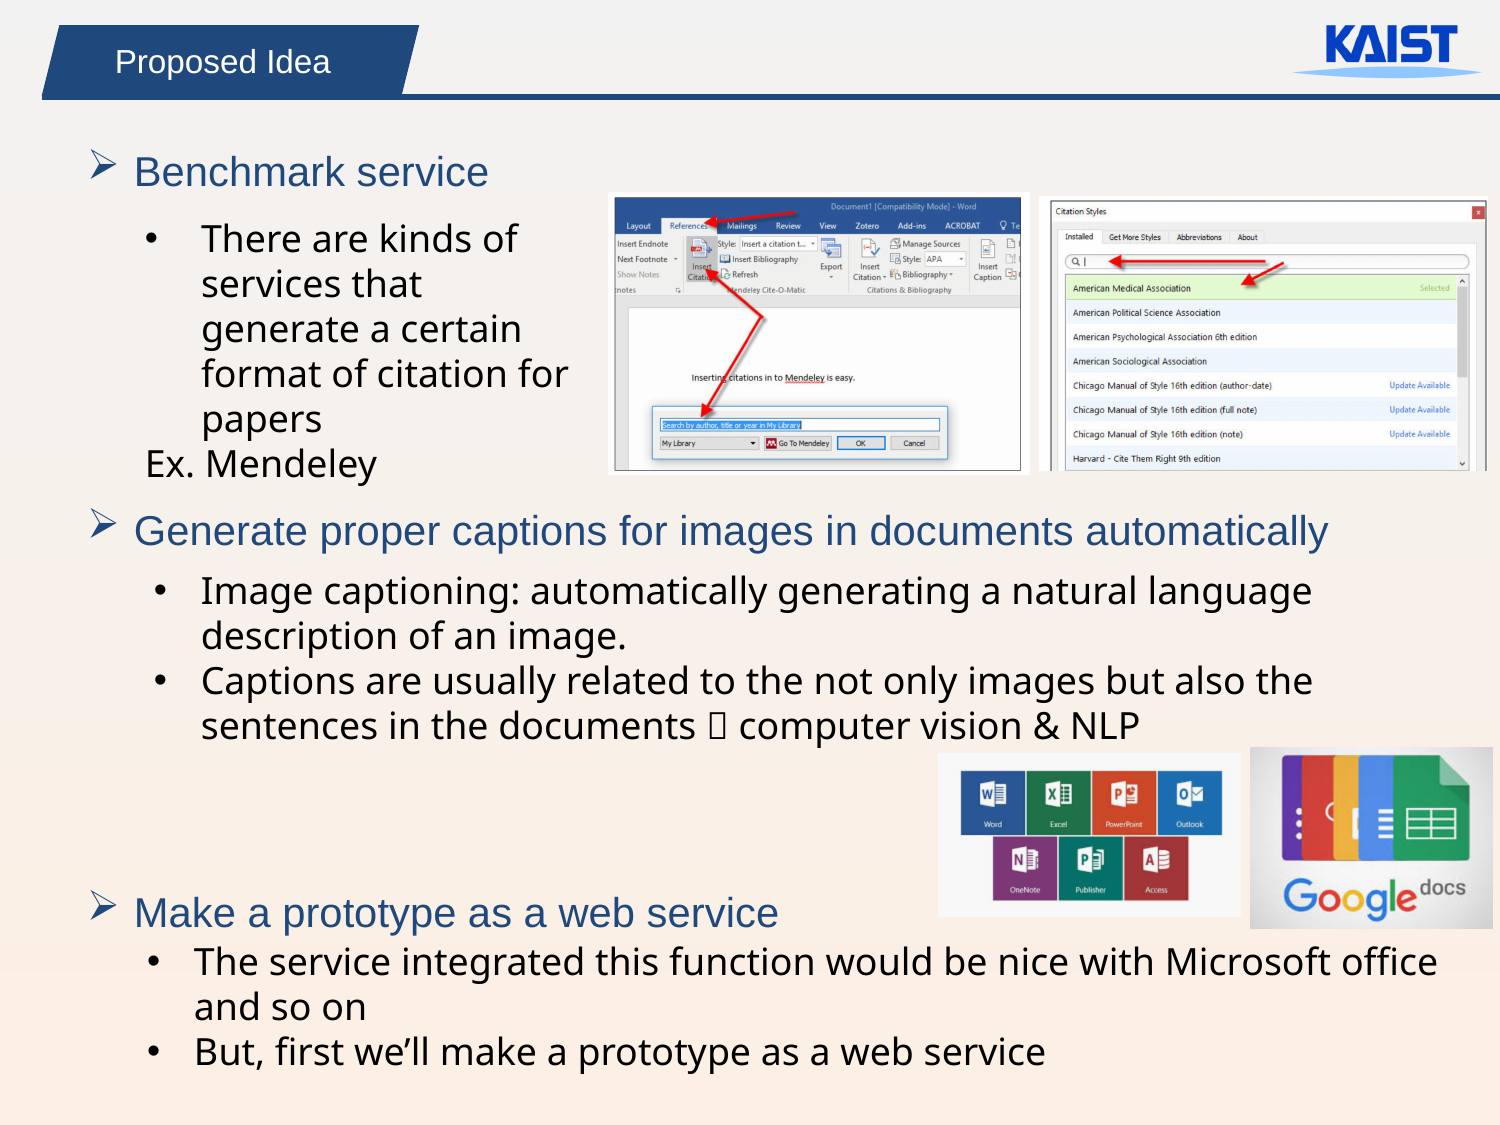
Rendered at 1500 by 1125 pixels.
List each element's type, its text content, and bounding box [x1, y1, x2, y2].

text_box Generate proper captions for images in documents automatically [597, 485, 1372, 559]
text_box Image captioning: automatically generating a natural language description of an image. Captions are usually related to the not only images but also the sentences in the documents  computer vision & NLP [139, 559, 1434, 845]
text_box Proposed Idea [37, 17, 409, 104]
text_box Benchmark service [70, 126, 1372, 213]
text_box [409, 23, 422, 75]
picture [1038, 195, 1488, 471]
picture [1249, 746, 1493, 929]
text_box Generate proper captions for images in documents automatically [70, 485, 130, 572]
picture [607, 192, 1030, 475]
text_box The service integrated this function would be nice with Microsoft office and so on But, first we’ll make a prototype as a web service [132, 938, 1473, 1081]
picture [938, 753, 1241, 918]
text_box There are kinds of services that generate a certain format of citation for papers Ex. Mendeley [130, 207, 597, 628]
text_box Make a prototype as a web service [70, 867, 1372, 954]
picture [1288, 8, 1498, 93]
